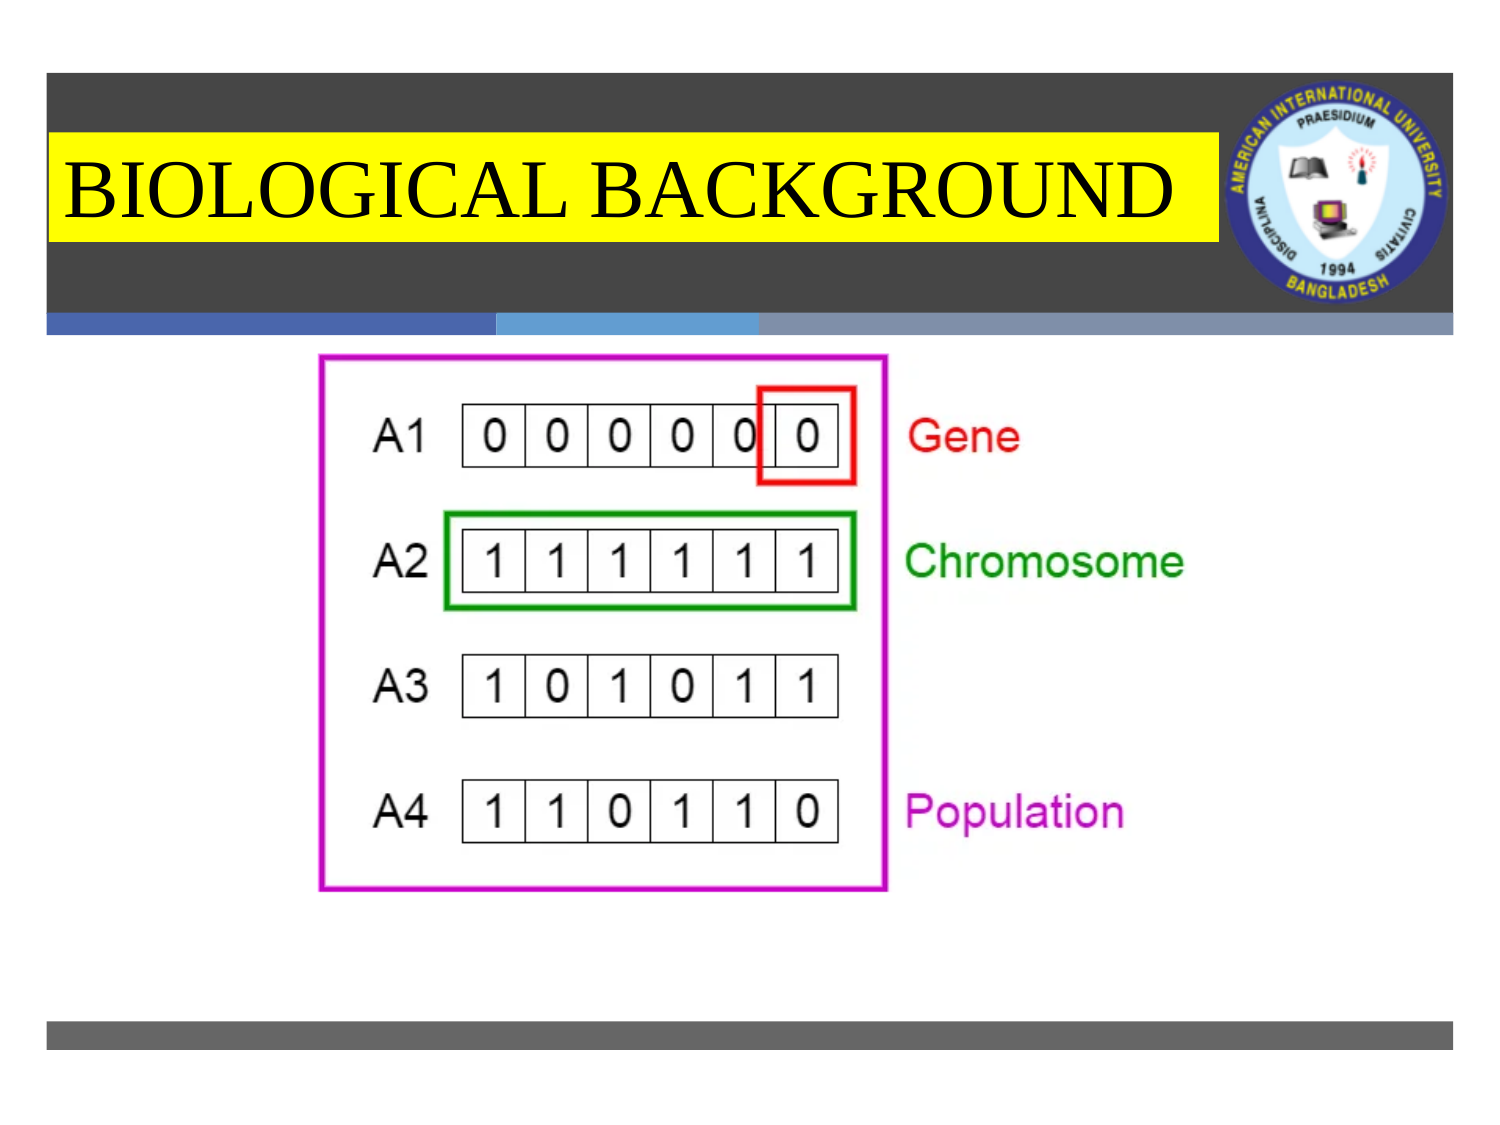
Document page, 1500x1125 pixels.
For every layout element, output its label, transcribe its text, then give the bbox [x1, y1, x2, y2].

title BIOLOGICAL BACKGROUND [48, 132, 1219, 242]
picture [1220, 75, 1454, 310]
picture [311, 346, 1191, 901]
